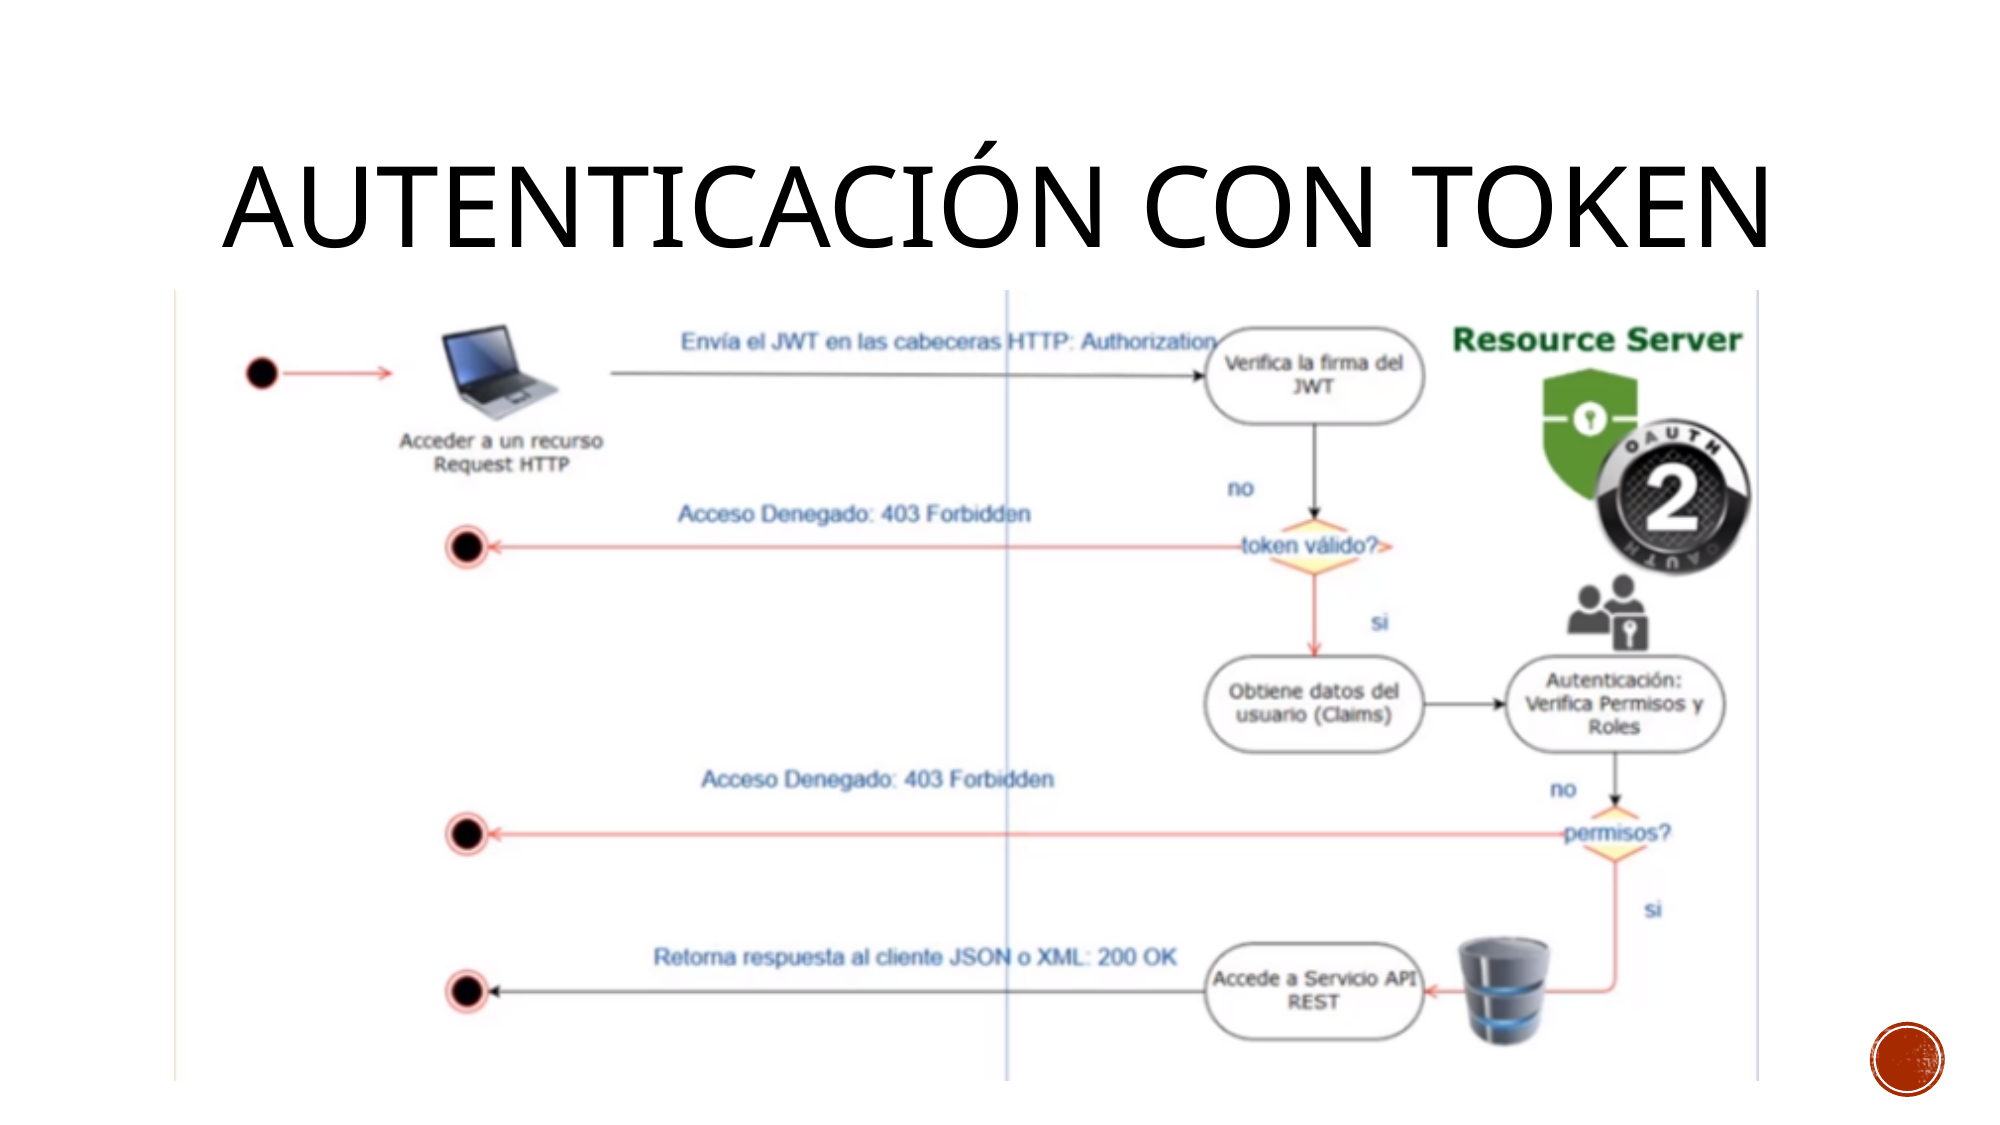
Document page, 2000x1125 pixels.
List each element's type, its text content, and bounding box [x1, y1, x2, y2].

picture [174, 290, 1758, 1080]
title Autenticación con token [175, 79, 1825, 344]
